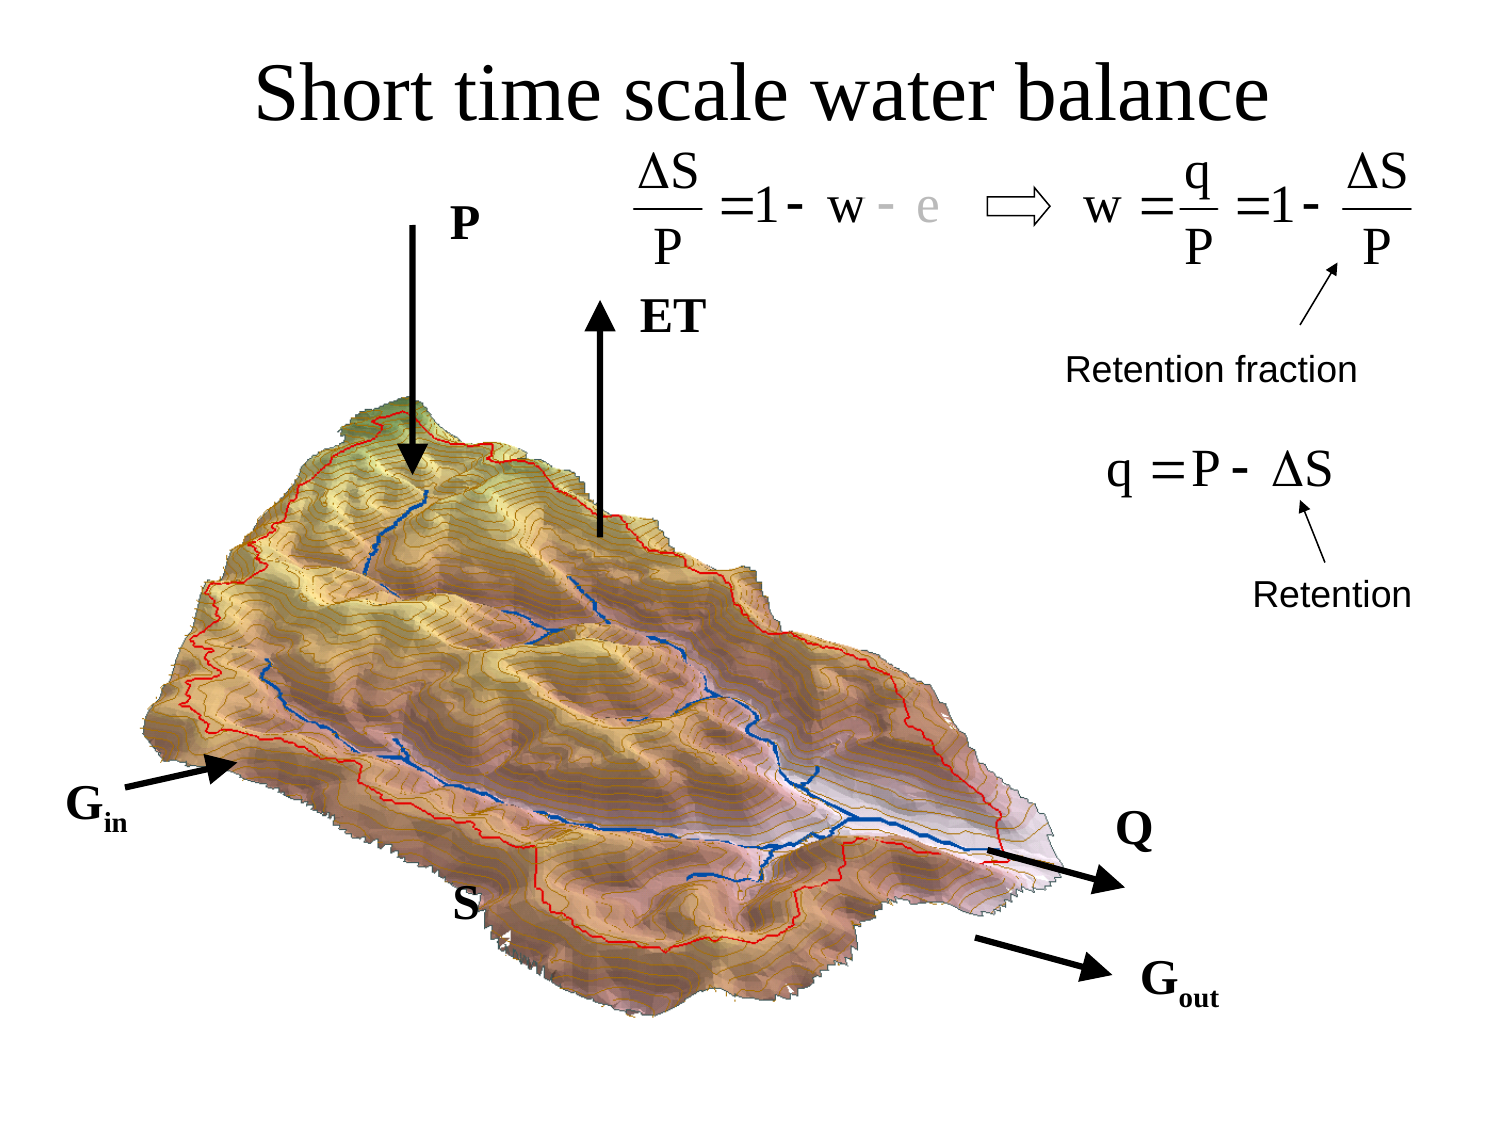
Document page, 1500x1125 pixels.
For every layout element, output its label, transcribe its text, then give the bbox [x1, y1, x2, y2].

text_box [1074, 137, 1424, 277]
text_box [951, 137, 1000, 275]
text_box Gout [1124, 937, 1241, 1021]
text_box [1298, 510, 1326, 563]
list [124, 362, 1085, 1038]
text_box Retention fraction [1050, 337, 1450, 398]
text_box Q [1100, 787, 1169, 863]
text_box [1085, 959, 1113, 980]
title Short time scale water balance [125, 50, 1400, 125]
text_box Gin [49, 762, 124, 846]
text_box ET [625, 277, 722, 350]
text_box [1099, 437, 1342, 510]
text_box [987, 187, 1050, 225]
text_box [1085, 872, 1126, 893]
text_box P [435, 181, 496, 257]
text_box [589, 299, 611, 362]
text_box Retention [1237, 562, 1475, 623]
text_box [624, 137, 951, 277]
